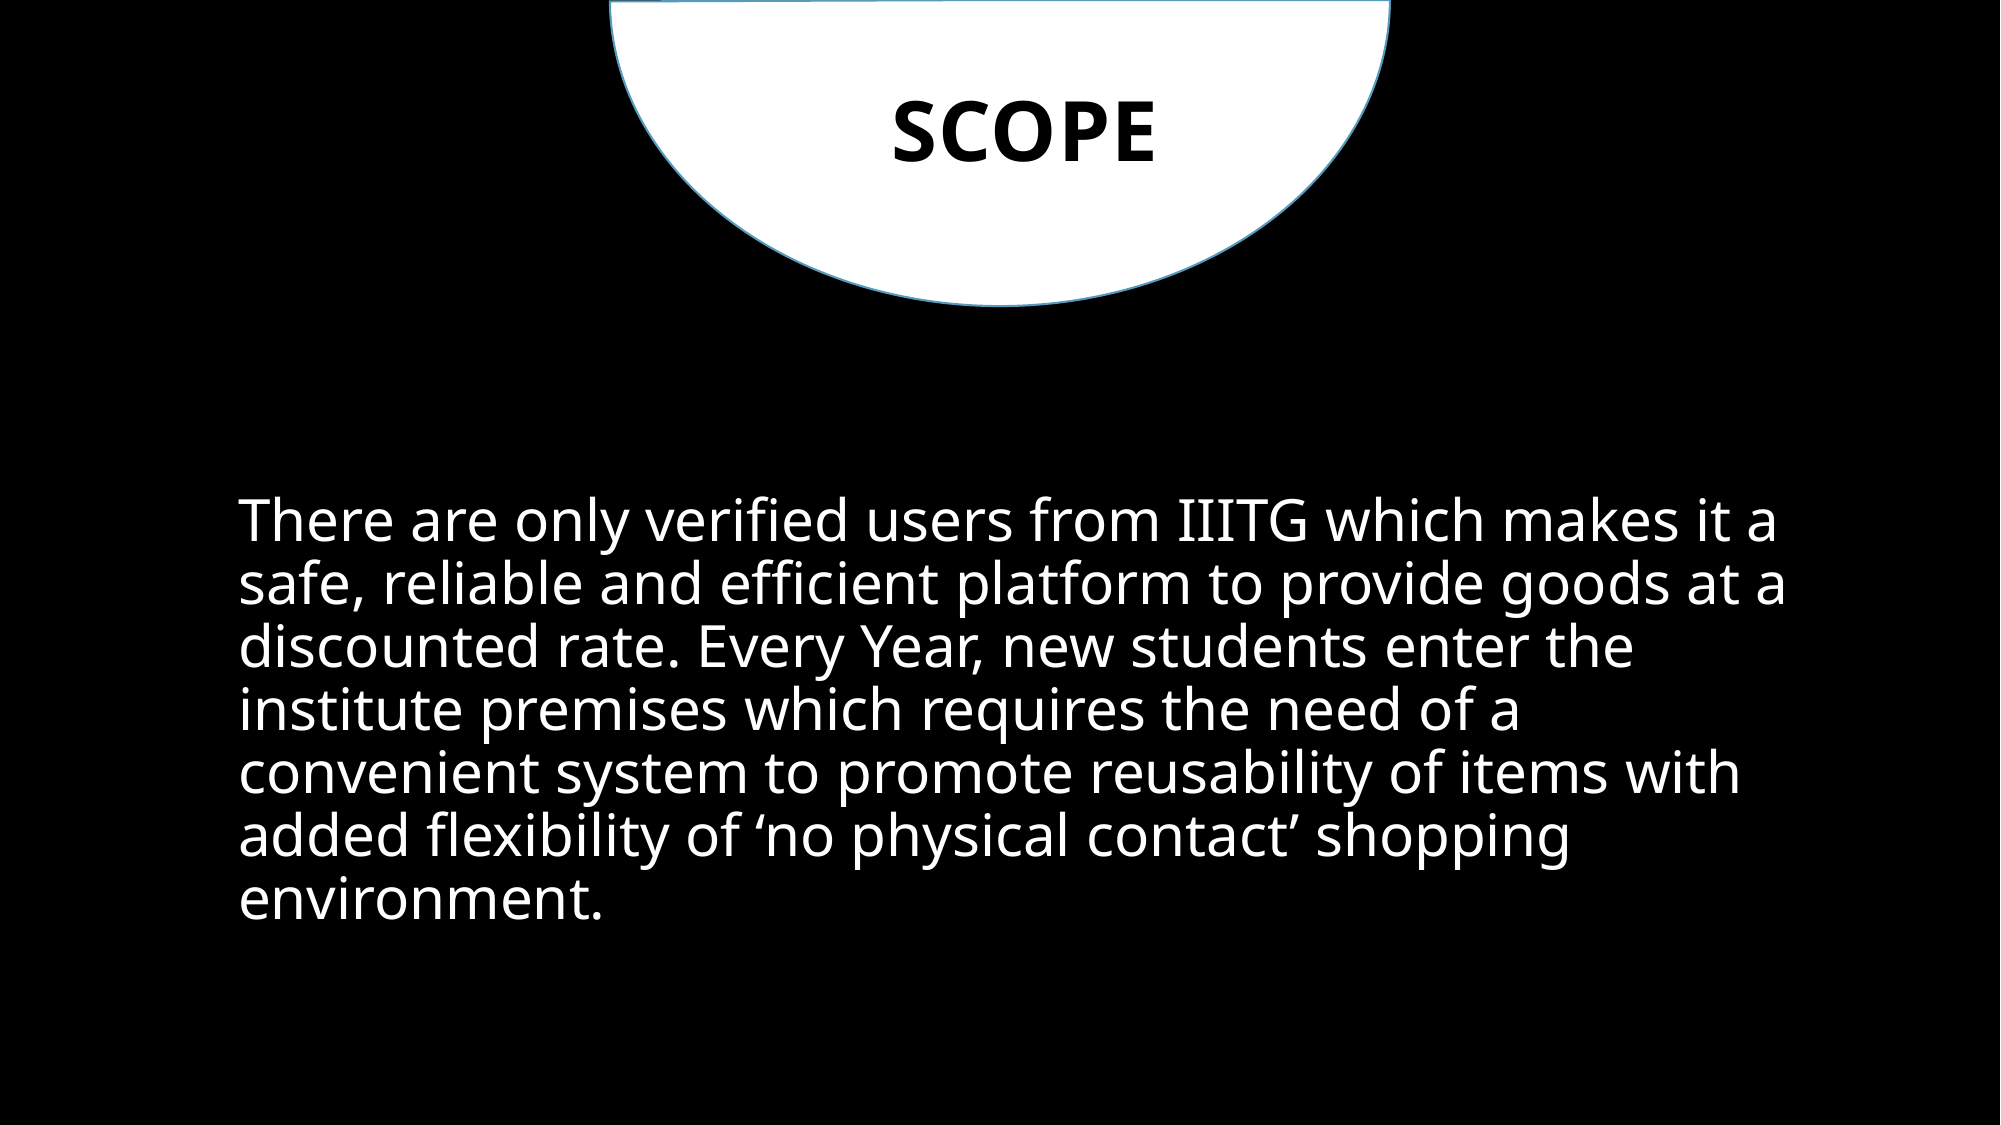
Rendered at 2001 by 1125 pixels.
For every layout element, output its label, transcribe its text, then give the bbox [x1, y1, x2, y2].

text_box [608, 0, 1391, 187]
text_box [691, 189, 1309, 308]
title SCOPE [689, 20, 1360, 189]
list There are only verified users from IIITG which makes it a safe, reliable and efficient platform to provide goods at a discounted rate. Every Year, new students enter the institute premises which requires the need of a convenient system to promote reusability of items with added flexibility of ‘no physical contact’ shopping environment. [223, 483, 1827, 881]
